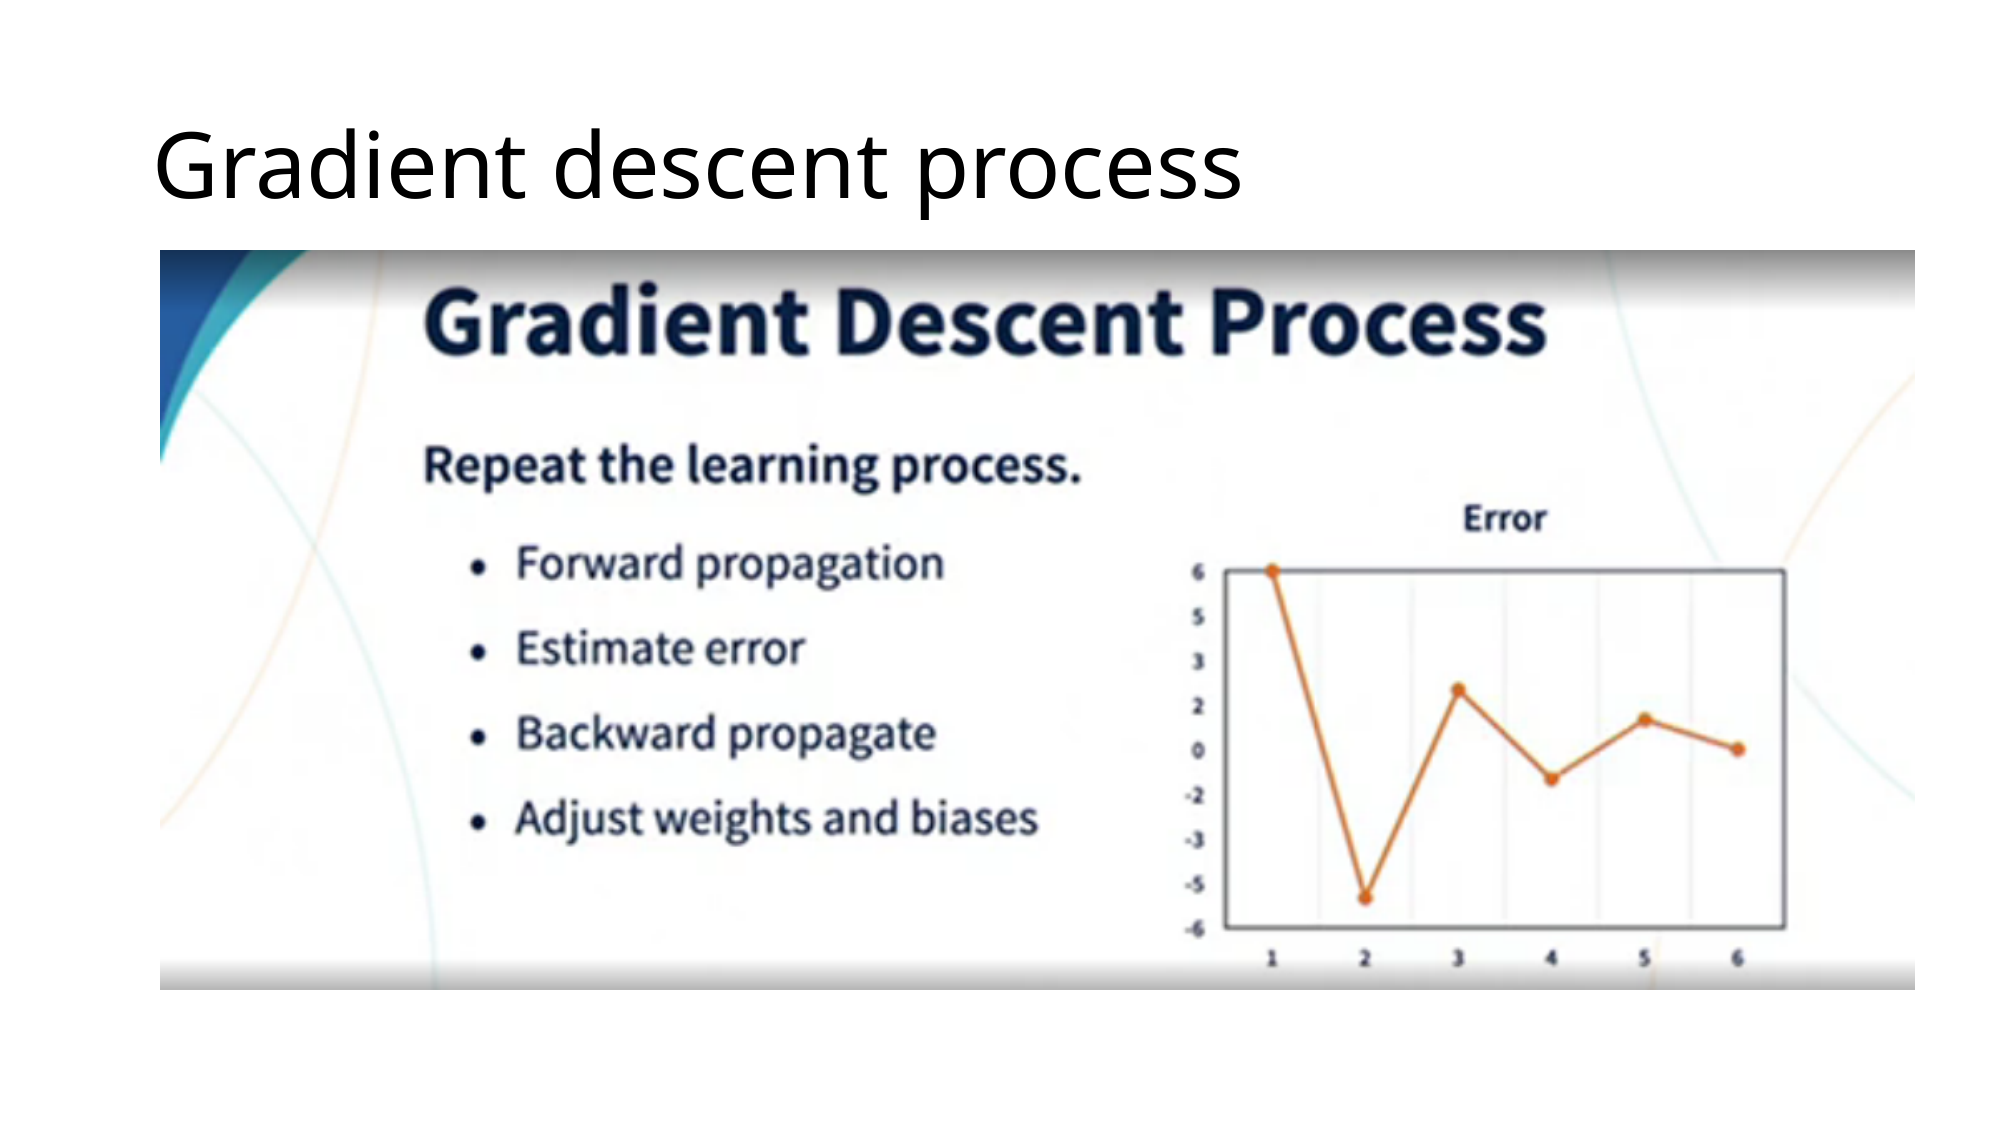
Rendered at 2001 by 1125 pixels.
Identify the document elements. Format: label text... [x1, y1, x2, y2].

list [160, 250, 1915, 990]
title Gradient descent process [137, 59, 1863, 278]
